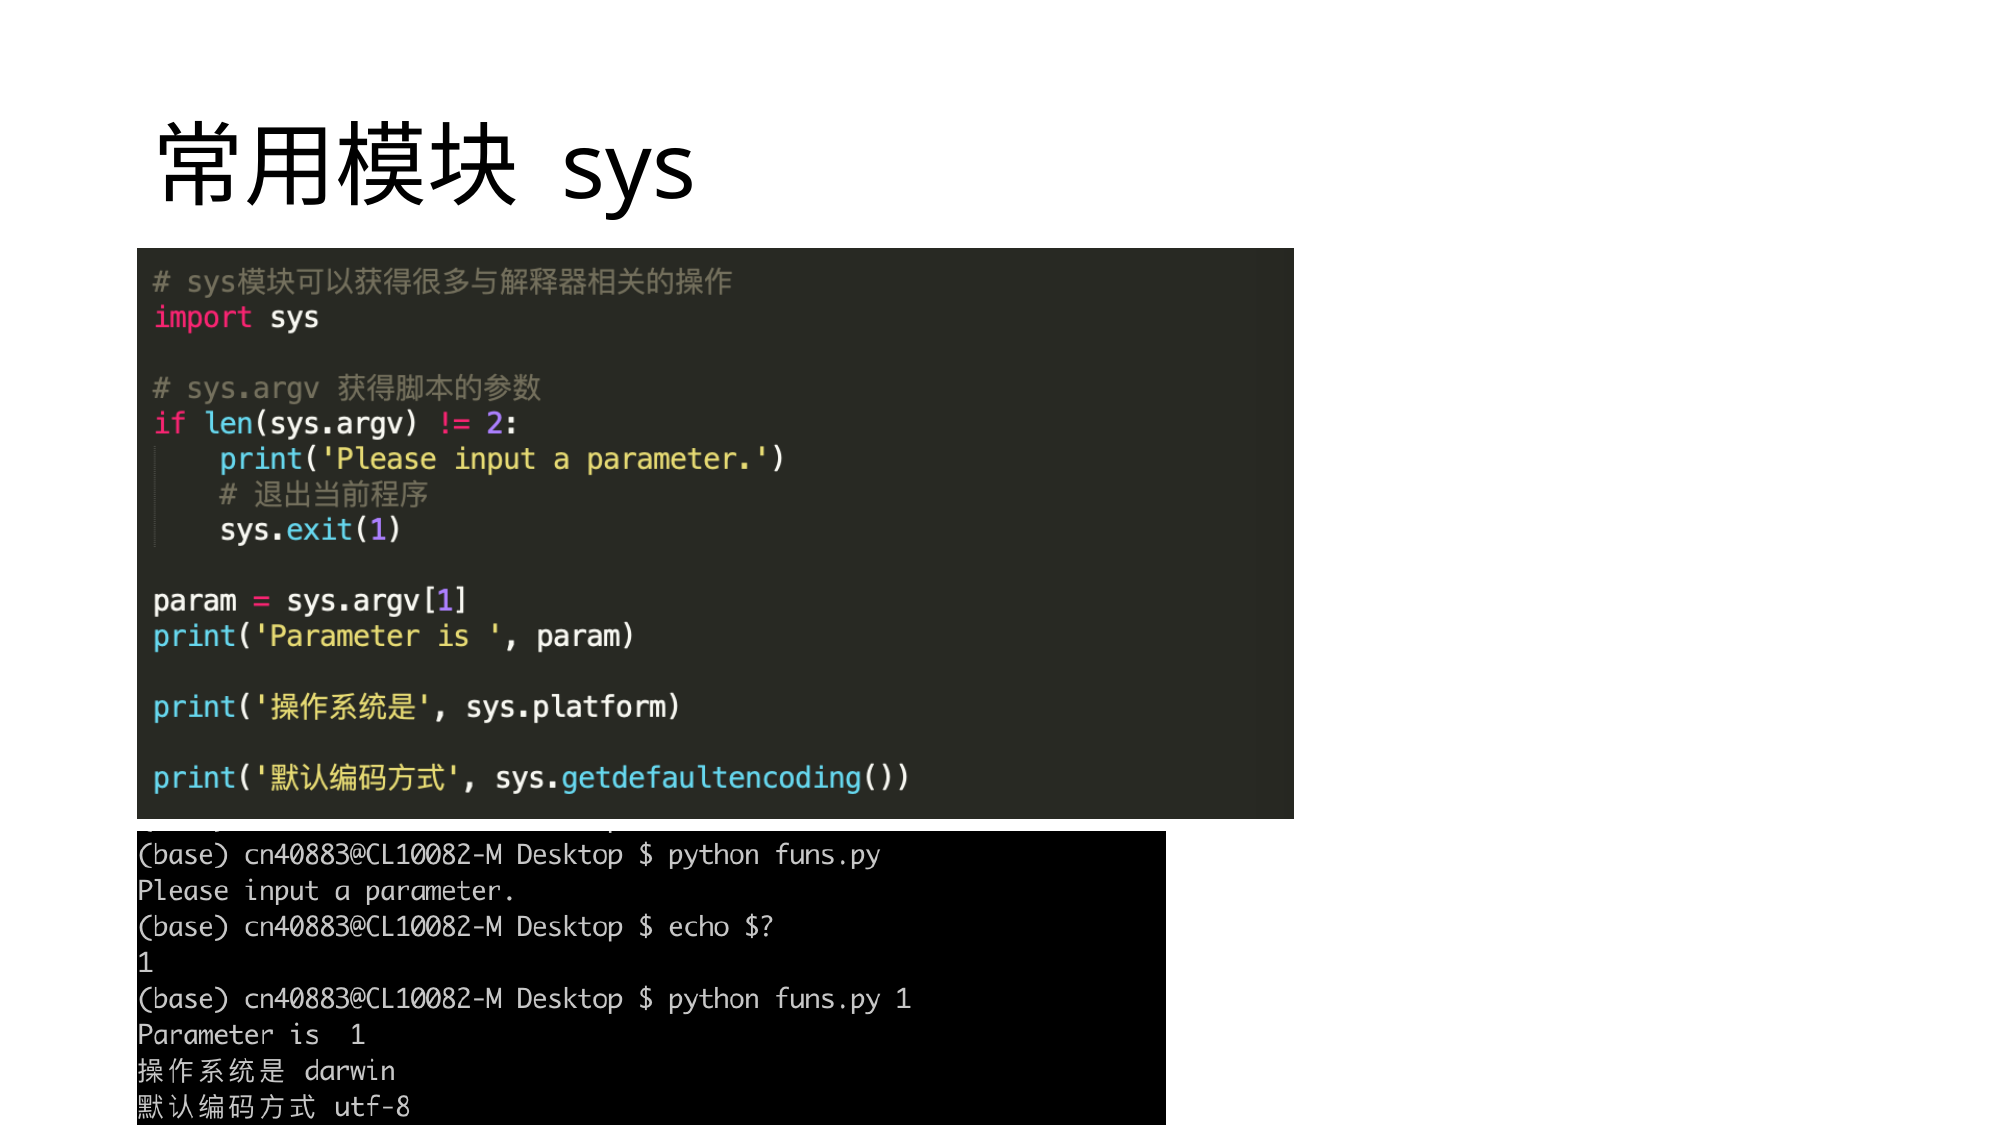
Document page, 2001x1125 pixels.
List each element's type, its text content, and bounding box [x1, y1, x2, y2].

picture [137, 248, 1294, 819]
picture [137, 831, 1166, 1125]
title 常用模块 sys [137, 59, 1863, 278]
